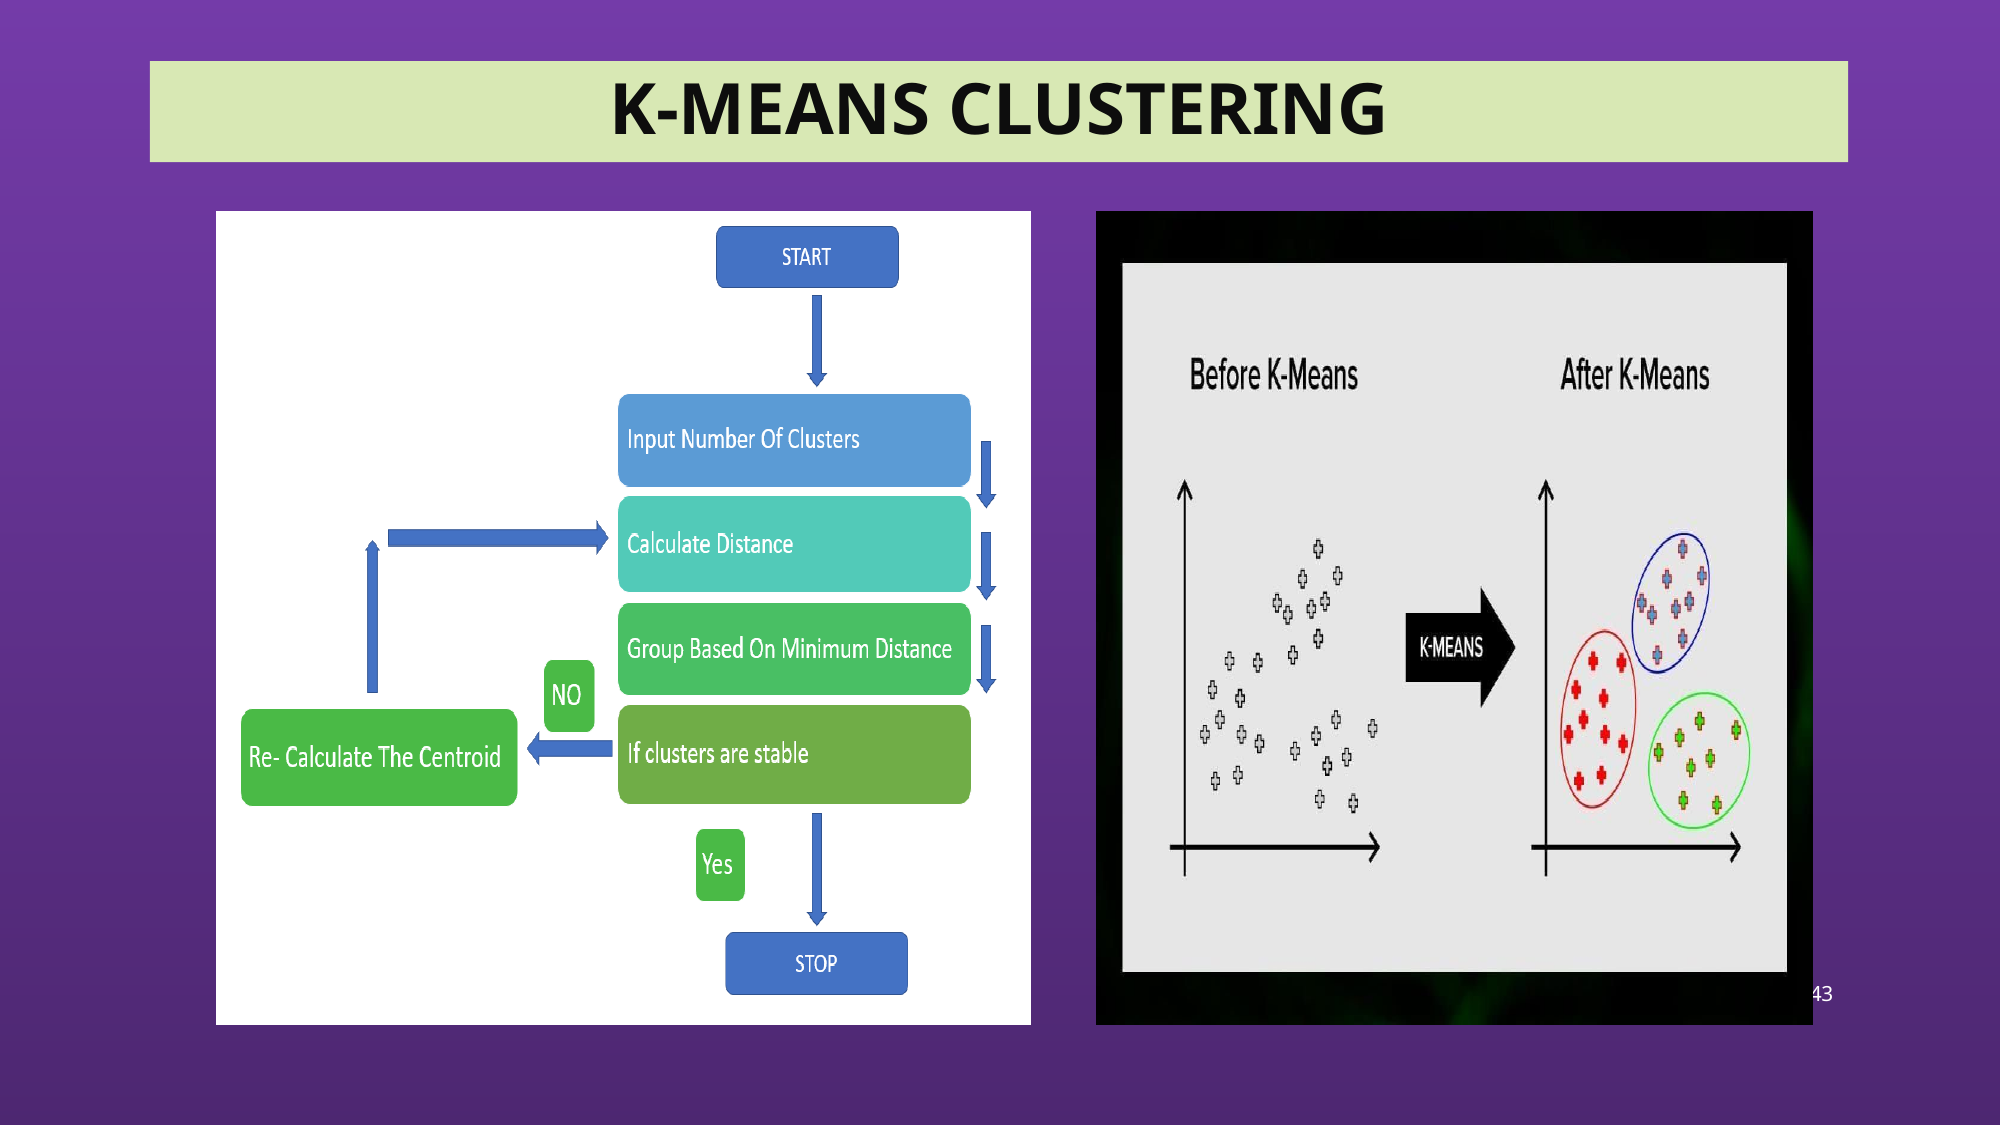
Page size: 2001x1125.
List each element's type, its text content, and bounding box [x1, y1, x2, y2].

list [1096, 210, 1813, 1026]
slide_number 43 [1819, 965, 1849, 1025]
picture [215, 210, 1032, 1026]
title K-MEANS CLUSTERING [149, 61, 1849, 163]
